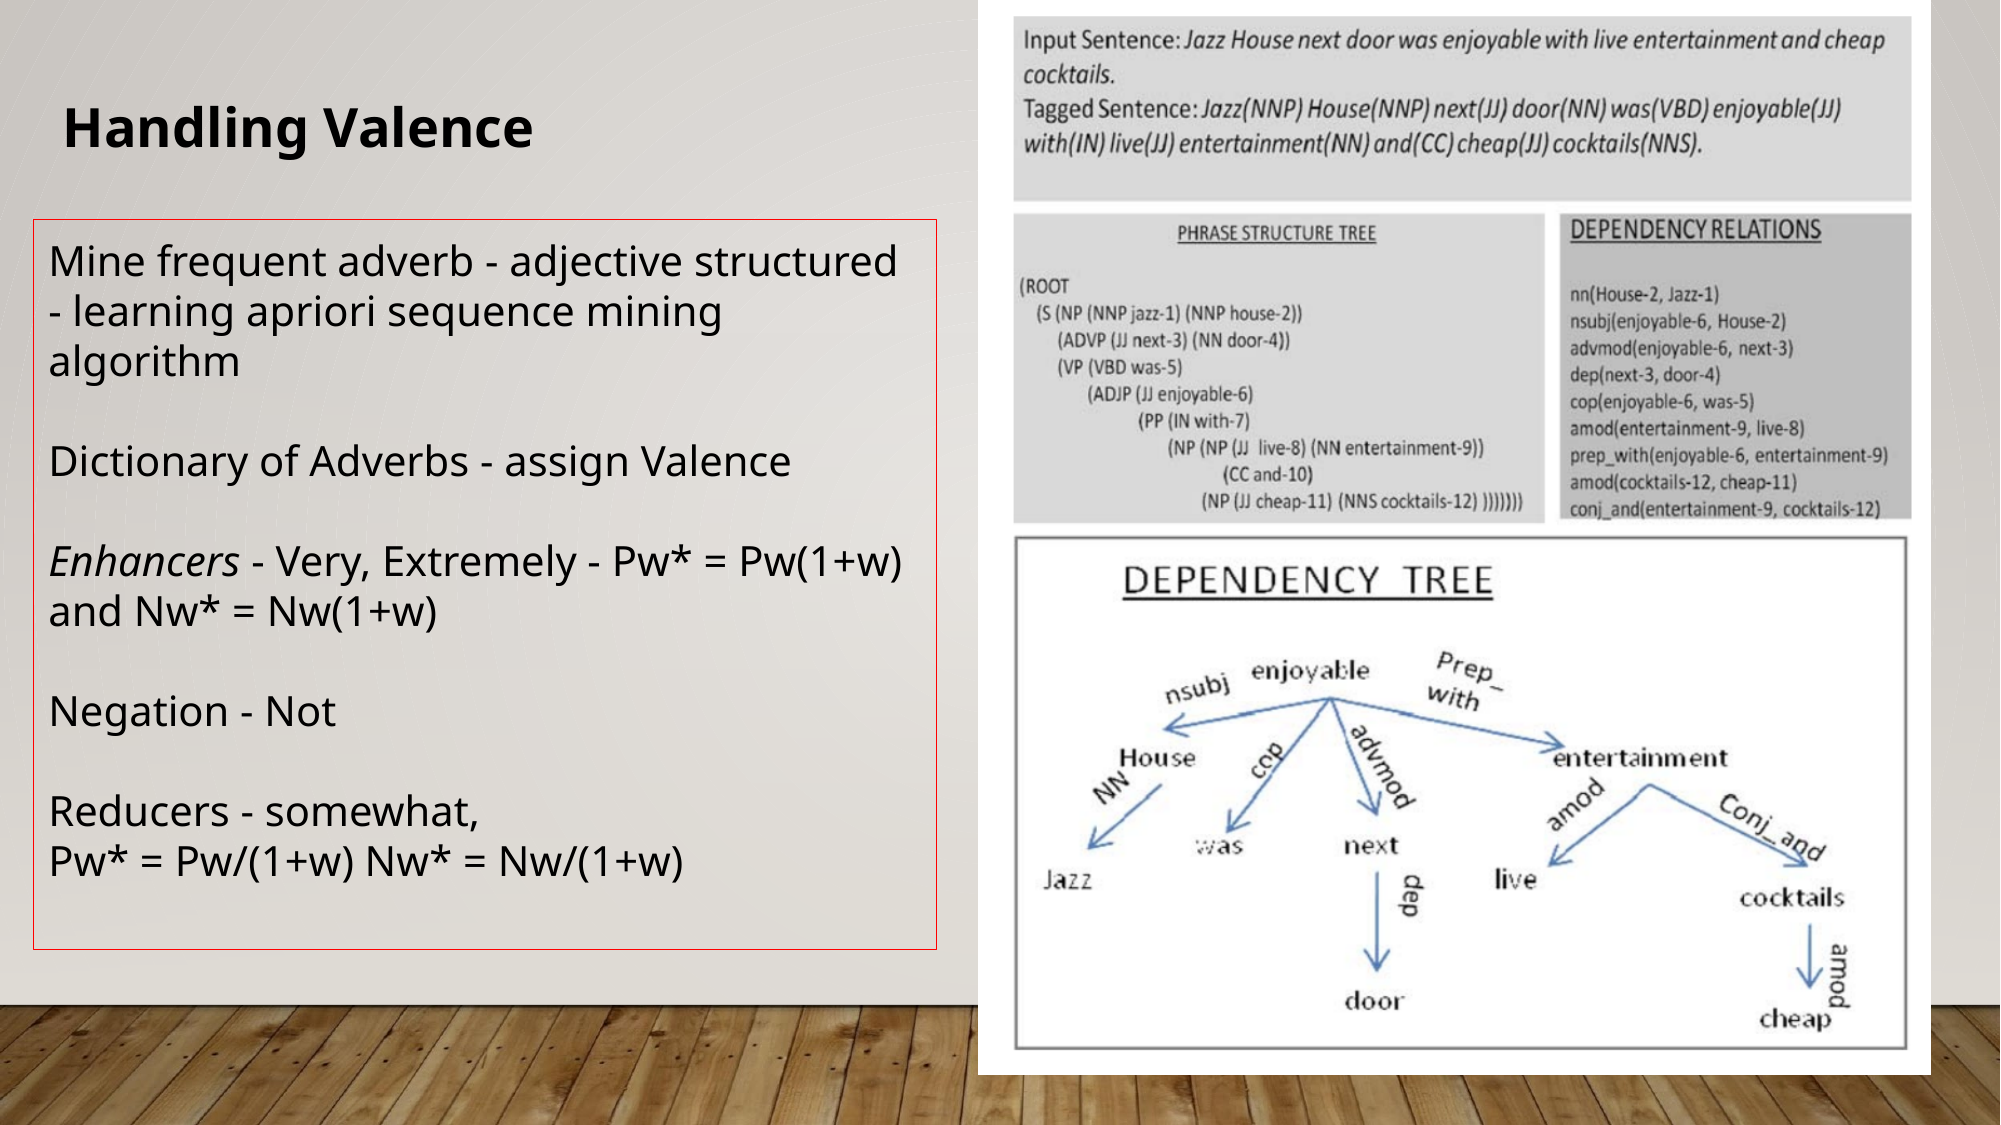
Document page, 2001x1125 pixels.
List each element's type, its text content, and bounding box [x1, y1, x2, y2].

text_box Handling Valence [47, 78, 613, 174]
picture [0, 0, 2000, 1125]
text_box Mine frequent adverb - adjective structured - learning apriori sequence mining algorithm Dictionary of Adverbs - assign Valence Enhancers - Very, Extremely - Pw* = Pw(1+w) and Nw* = Nw(1+w) Negation - Not Reducers - somewhat, Pw* = Pw/(1+w) Nw* = Nw/(1+w) [33, 219, 937, 950]
